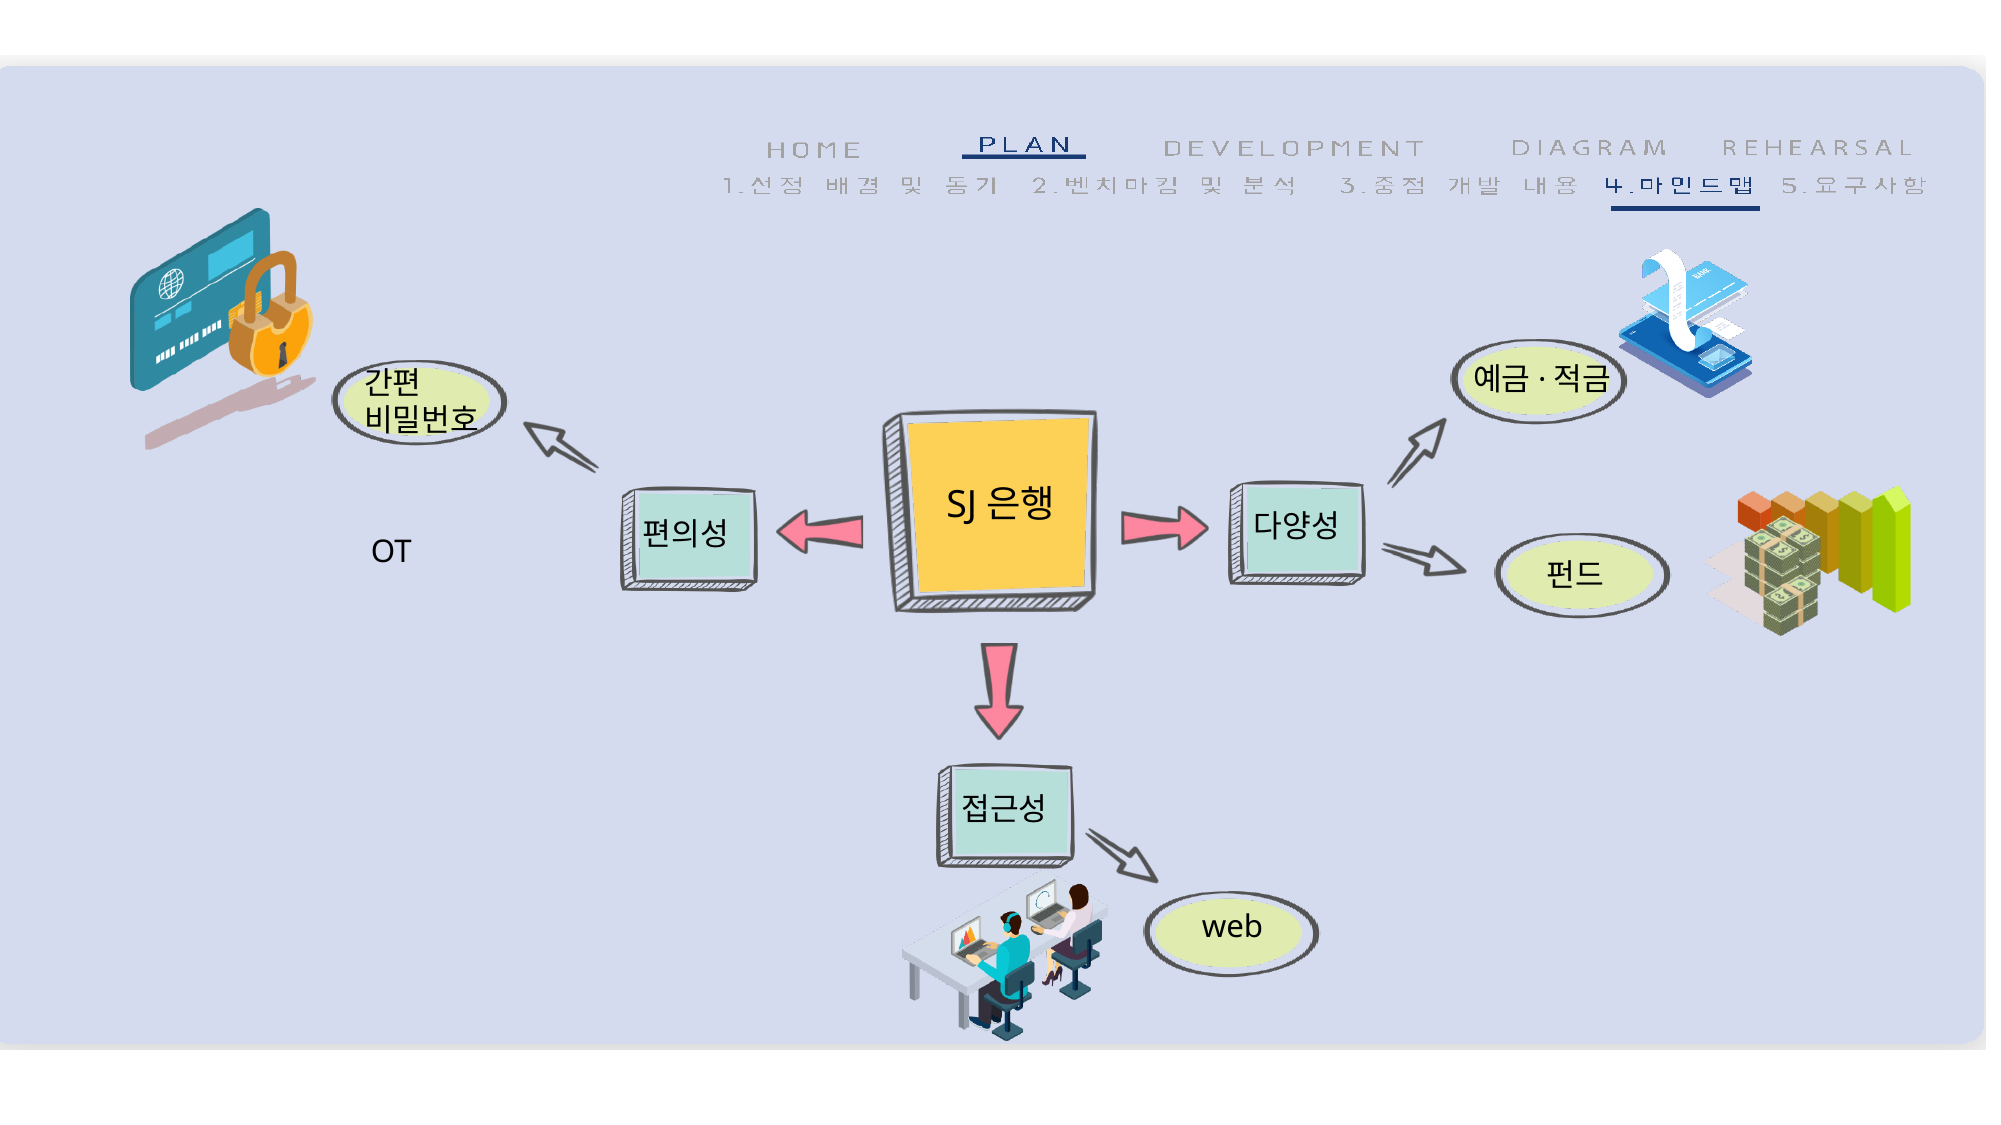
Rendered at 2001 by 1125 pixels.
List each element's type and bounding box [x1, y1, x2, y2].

picture [0, 55, 1987, 1050]
text_box [1421, 332, 1643, 436]
